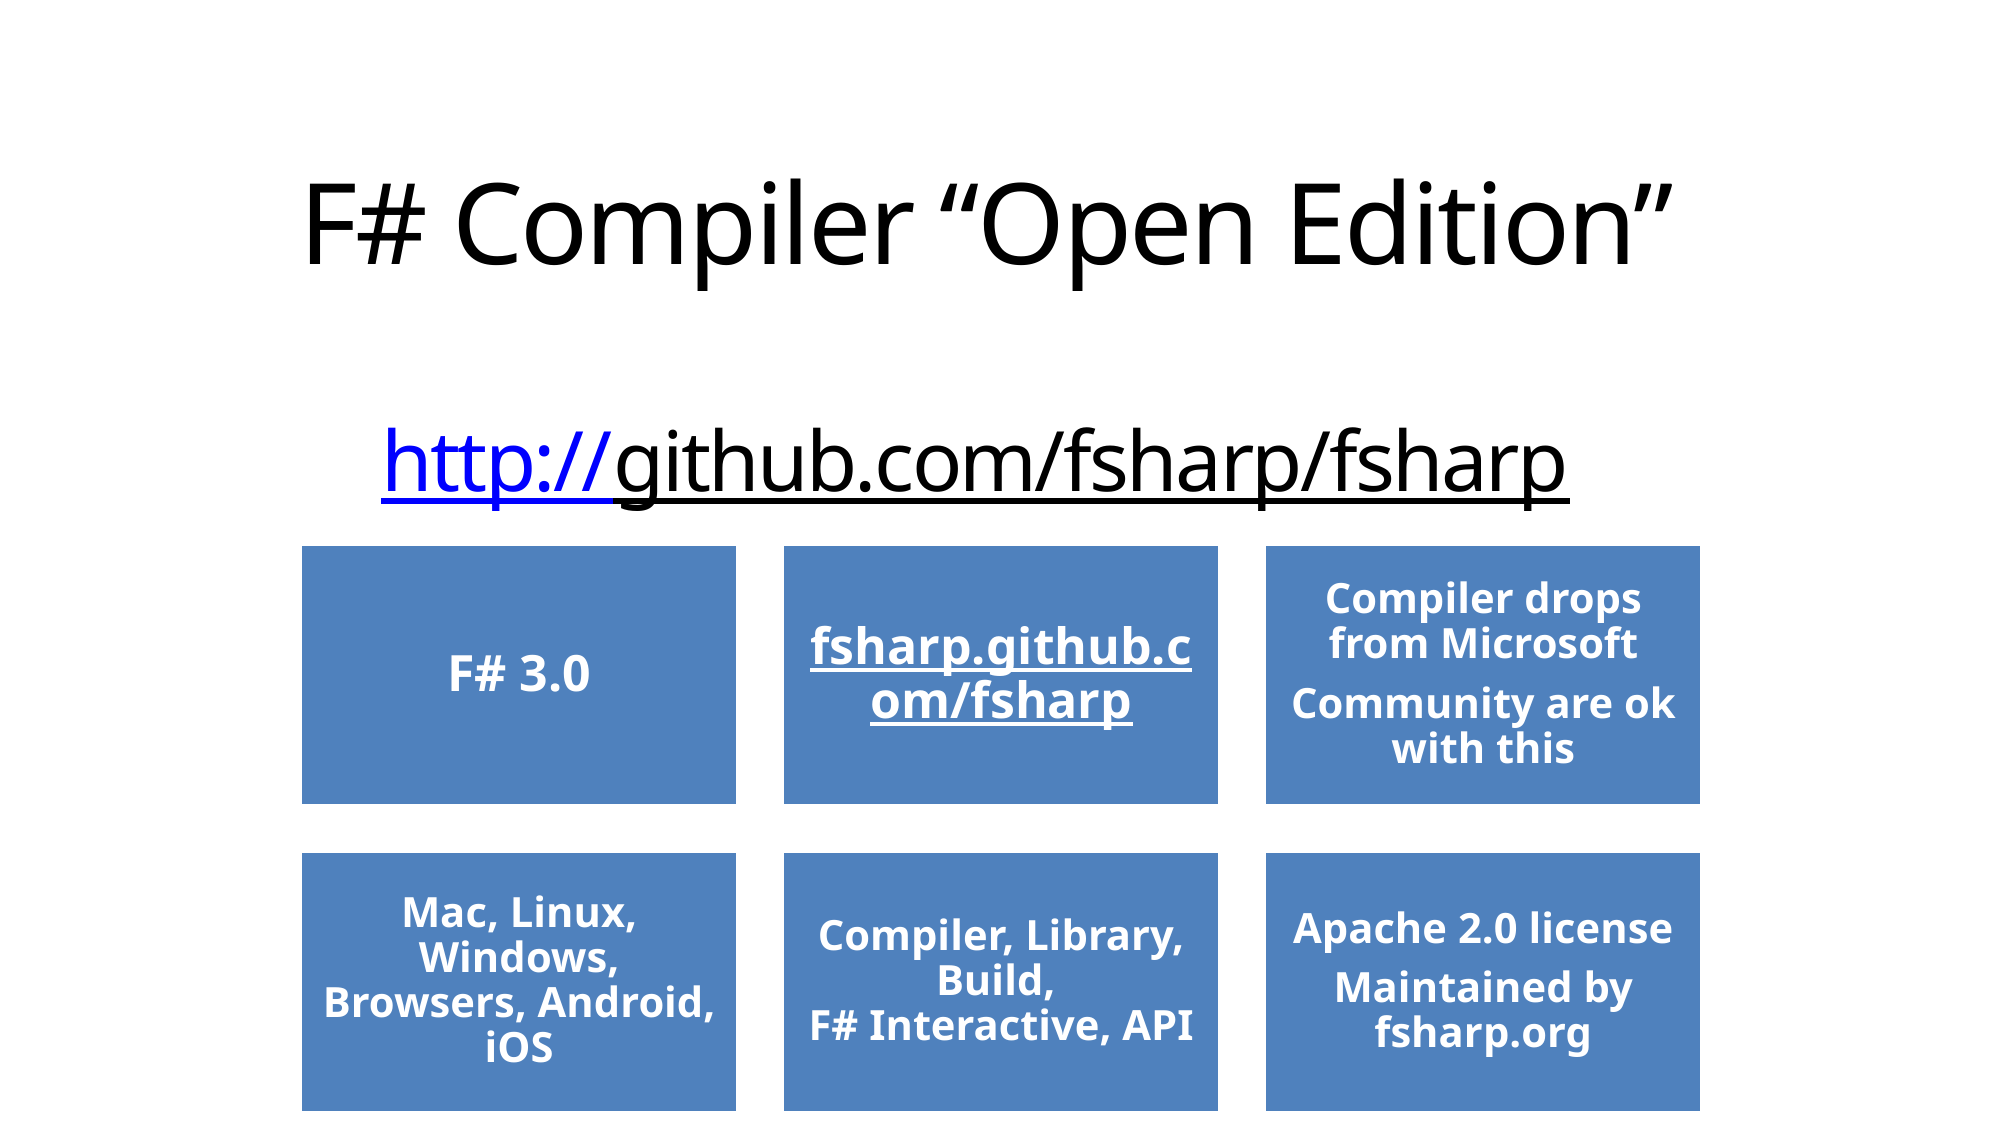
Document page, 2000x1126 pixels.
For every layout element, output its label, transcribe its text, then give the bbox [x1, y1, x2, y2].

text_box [299, 503, 1703, 1126]
title F# Compiler “Open Edition” http://github.com/fsharp/fsharp [70, 166, 1903, 717]
